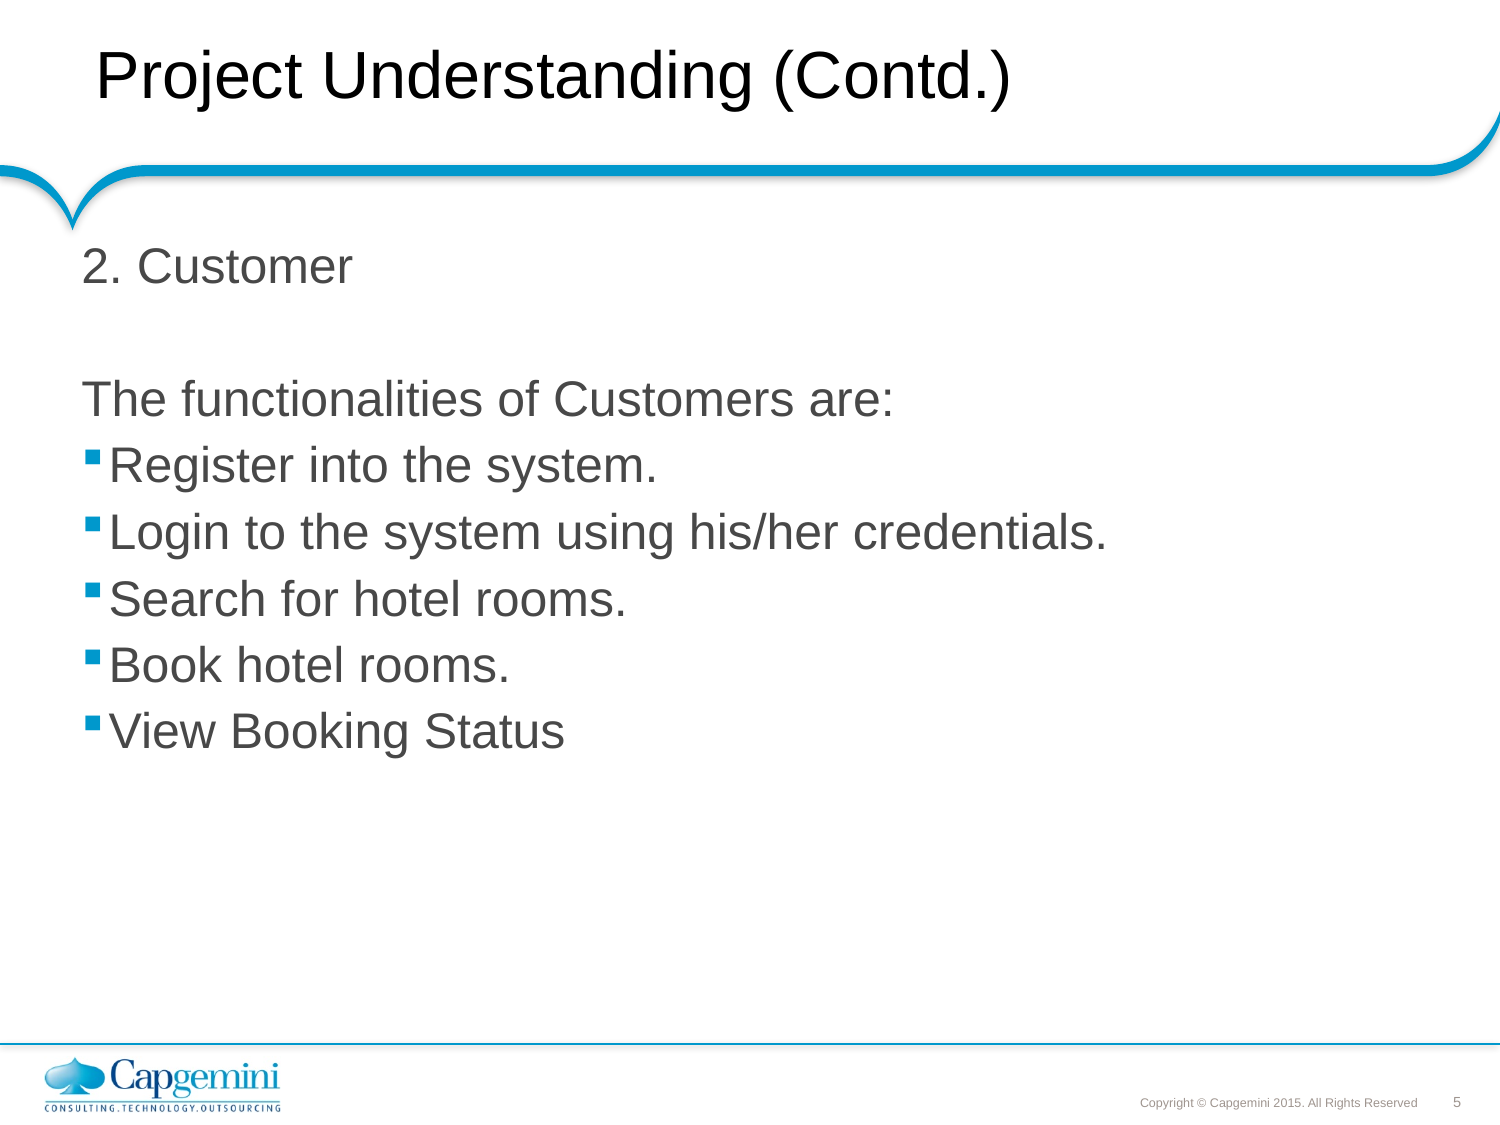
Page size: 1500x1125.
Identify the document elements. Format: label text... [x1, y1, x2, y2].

title Project Understanding (Contd.) [46, 10, 1149, 147]
list 2. Customer The functionalities of Customers are: Register into the system. Login to the system using his/her credentials. Search for hotel rooms. Book hotel rooms. View Booking Status [63, 228, 1414, 1029]
picture [44, 1056, 281, 1113]
